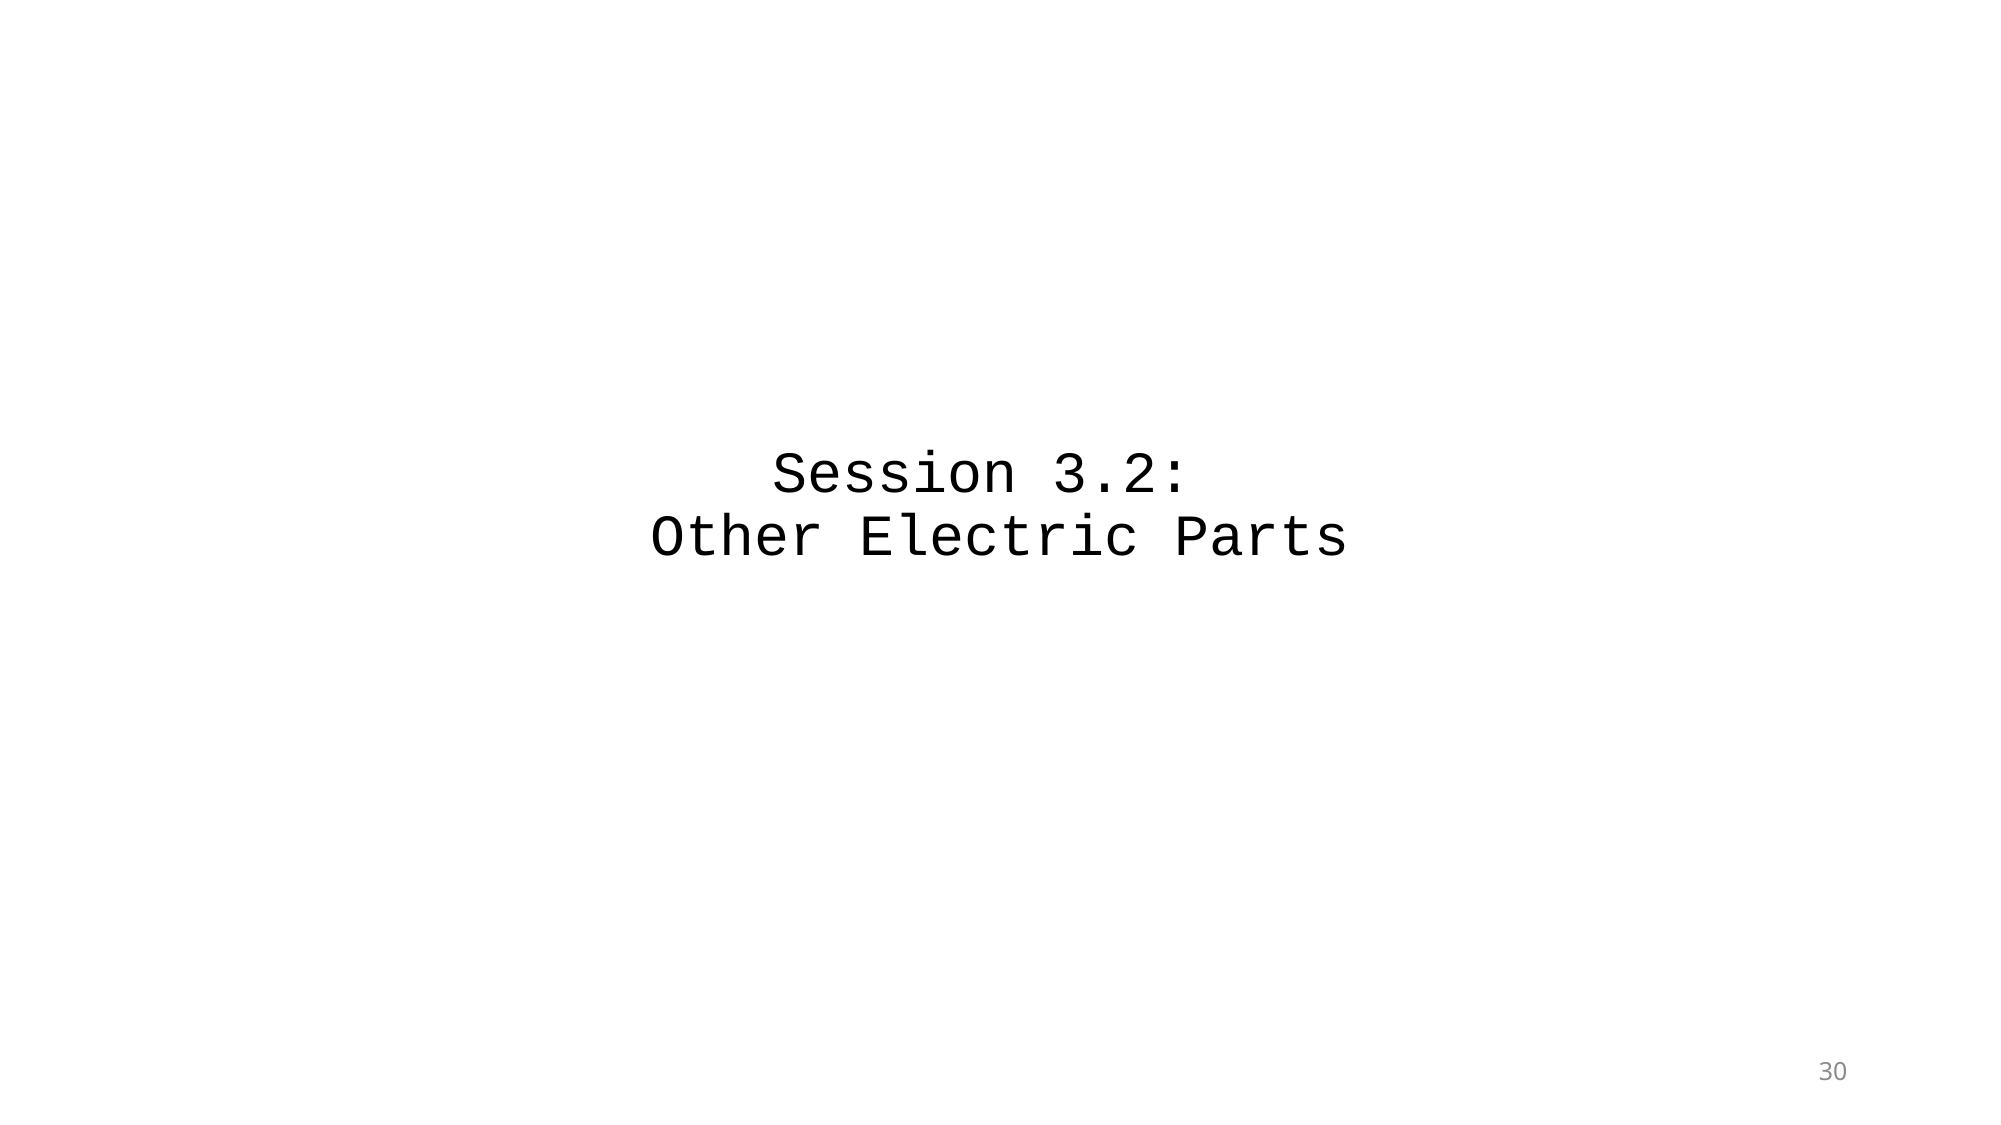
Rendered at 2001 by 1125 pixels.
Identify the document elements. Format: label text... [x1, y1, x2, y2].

title Session 3.2: Other Electric Parts [249, 184, 1750, 576]
slide_number 30 [1412, 1042, 1863, 1103]
